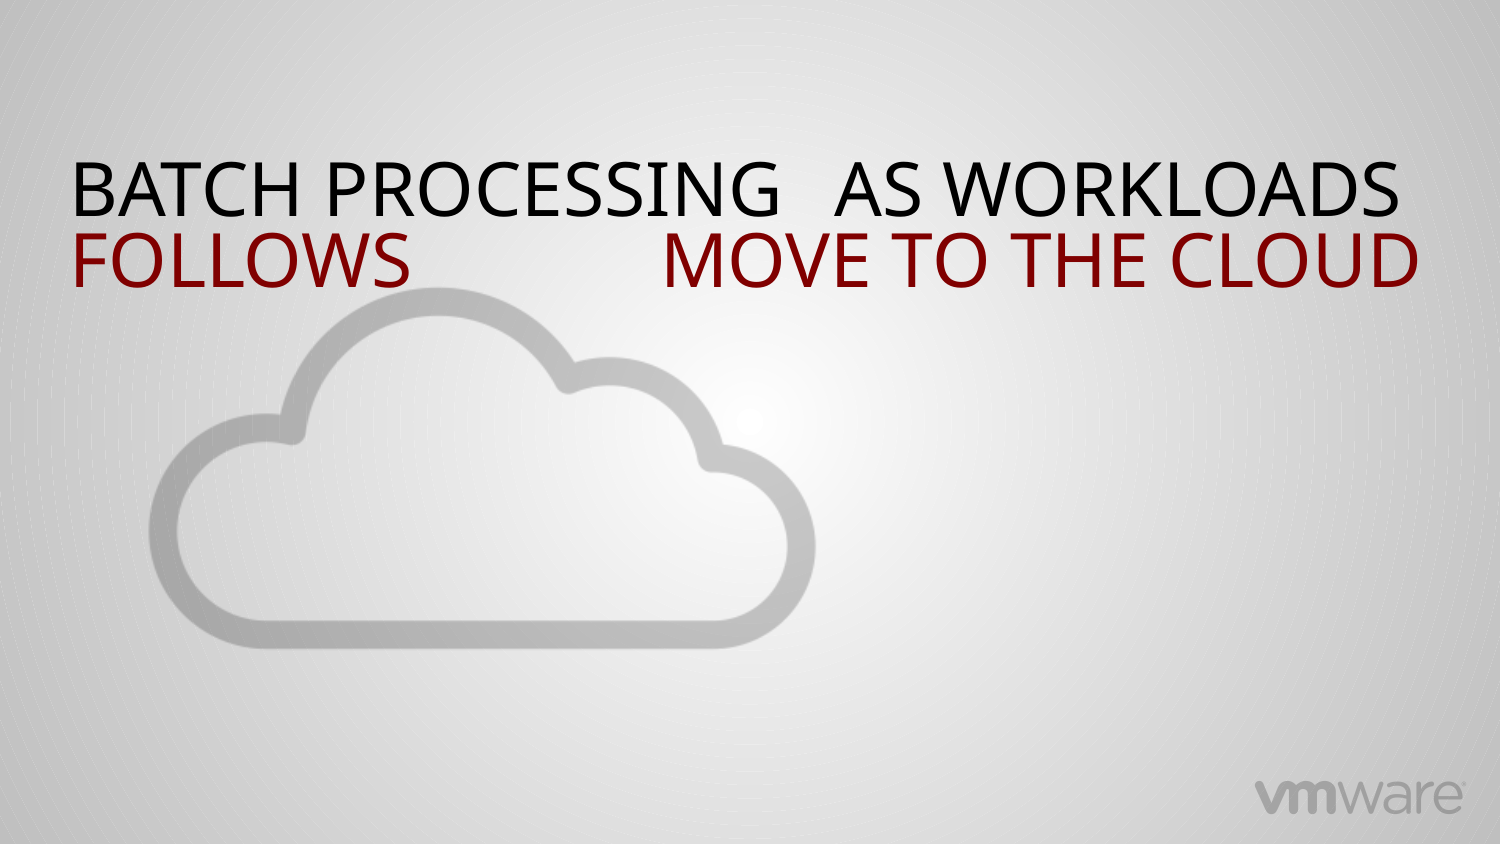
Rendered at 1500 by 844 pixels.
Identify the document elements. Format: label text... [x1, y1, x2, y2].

picture [0, 0, 1031, 844]
text_box AS WORKLOADS MOVE TO THE CLOUD [1035, 151, 1437, 310]
